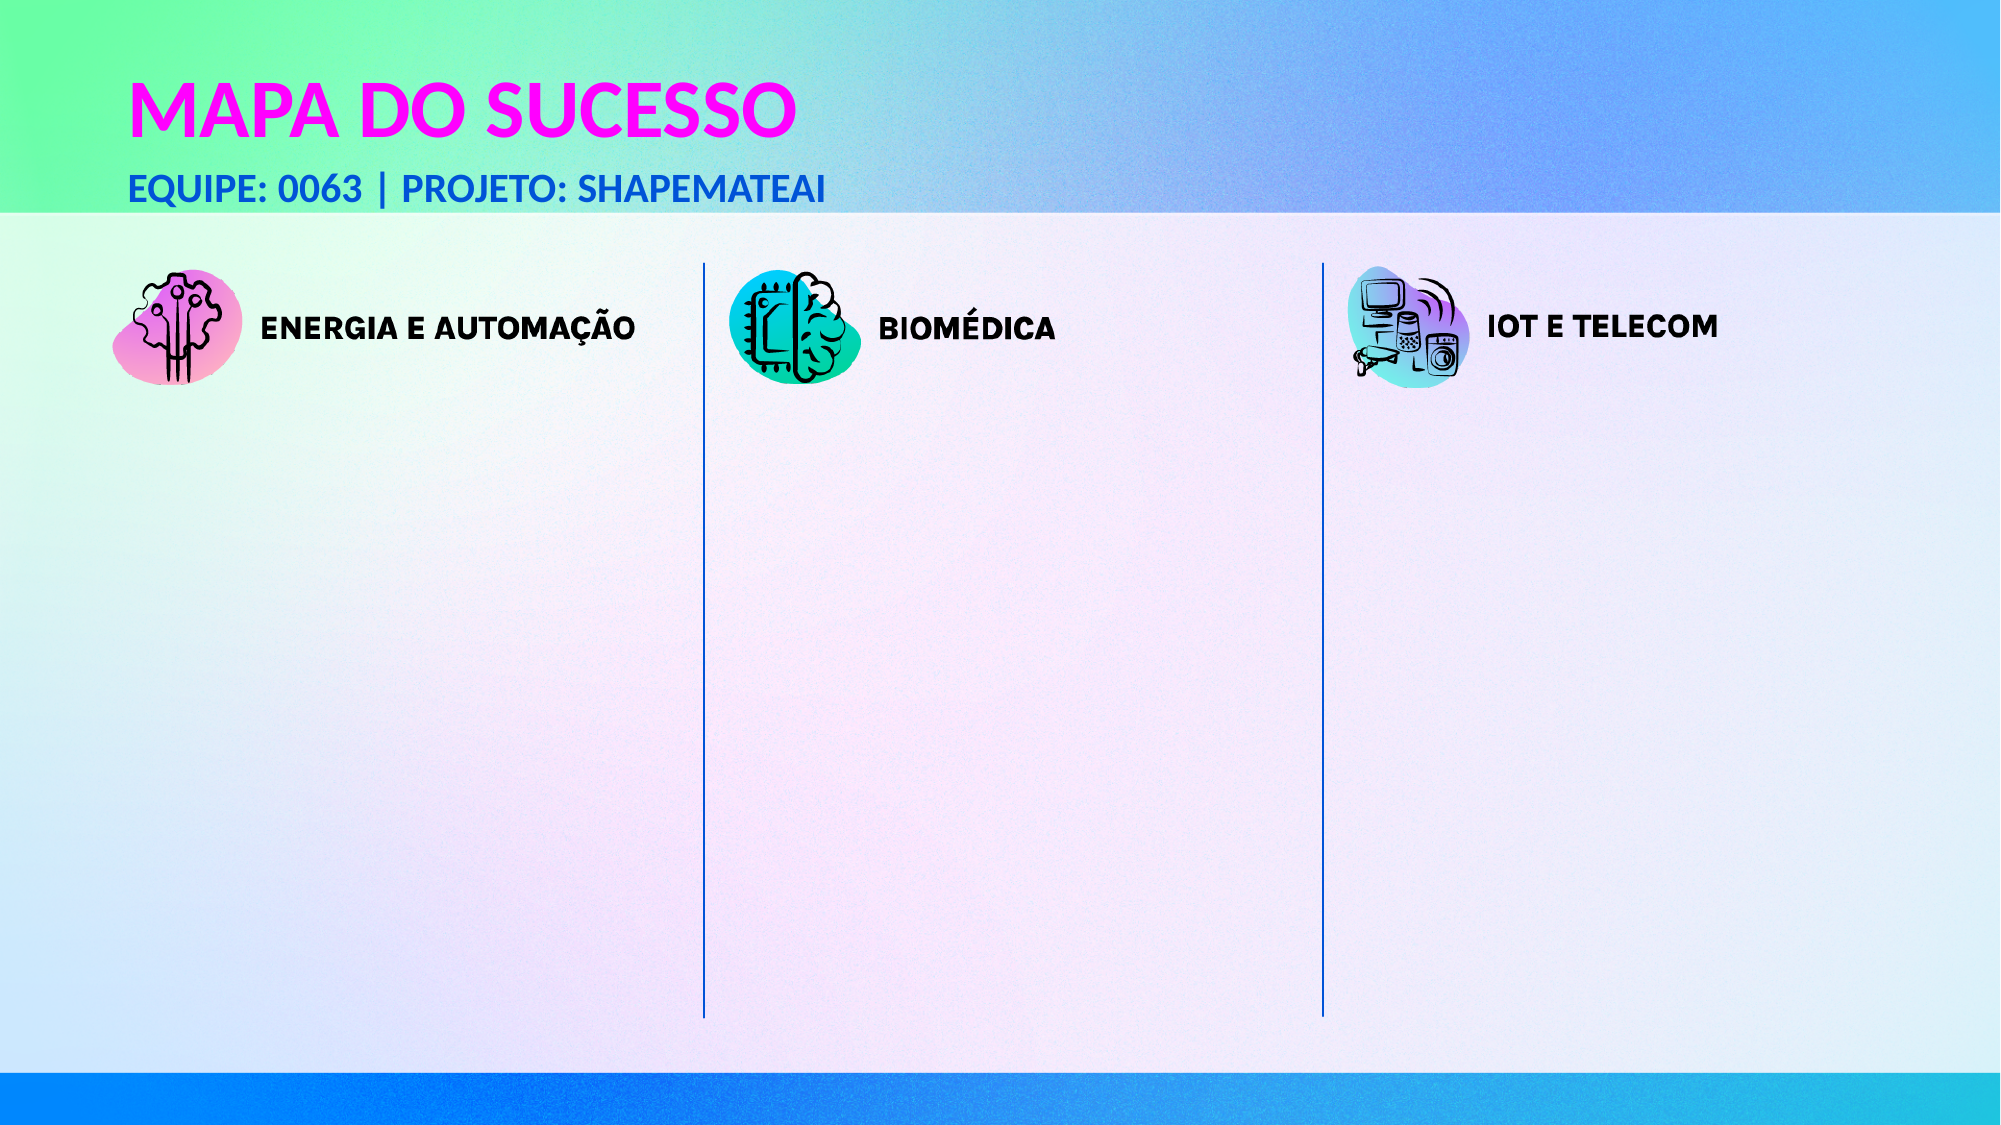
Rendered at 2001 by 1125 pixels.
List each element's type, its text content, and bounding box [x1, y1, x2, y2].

title Equipe: 0063 | Projeto: shapemateai [112, 157, 1775, 214]
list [1346, 266, 1917, 388]
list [729, 270, 1300, 384]
picture [0, 0, 2001, 1125]
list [112, 269, 682, 386]
